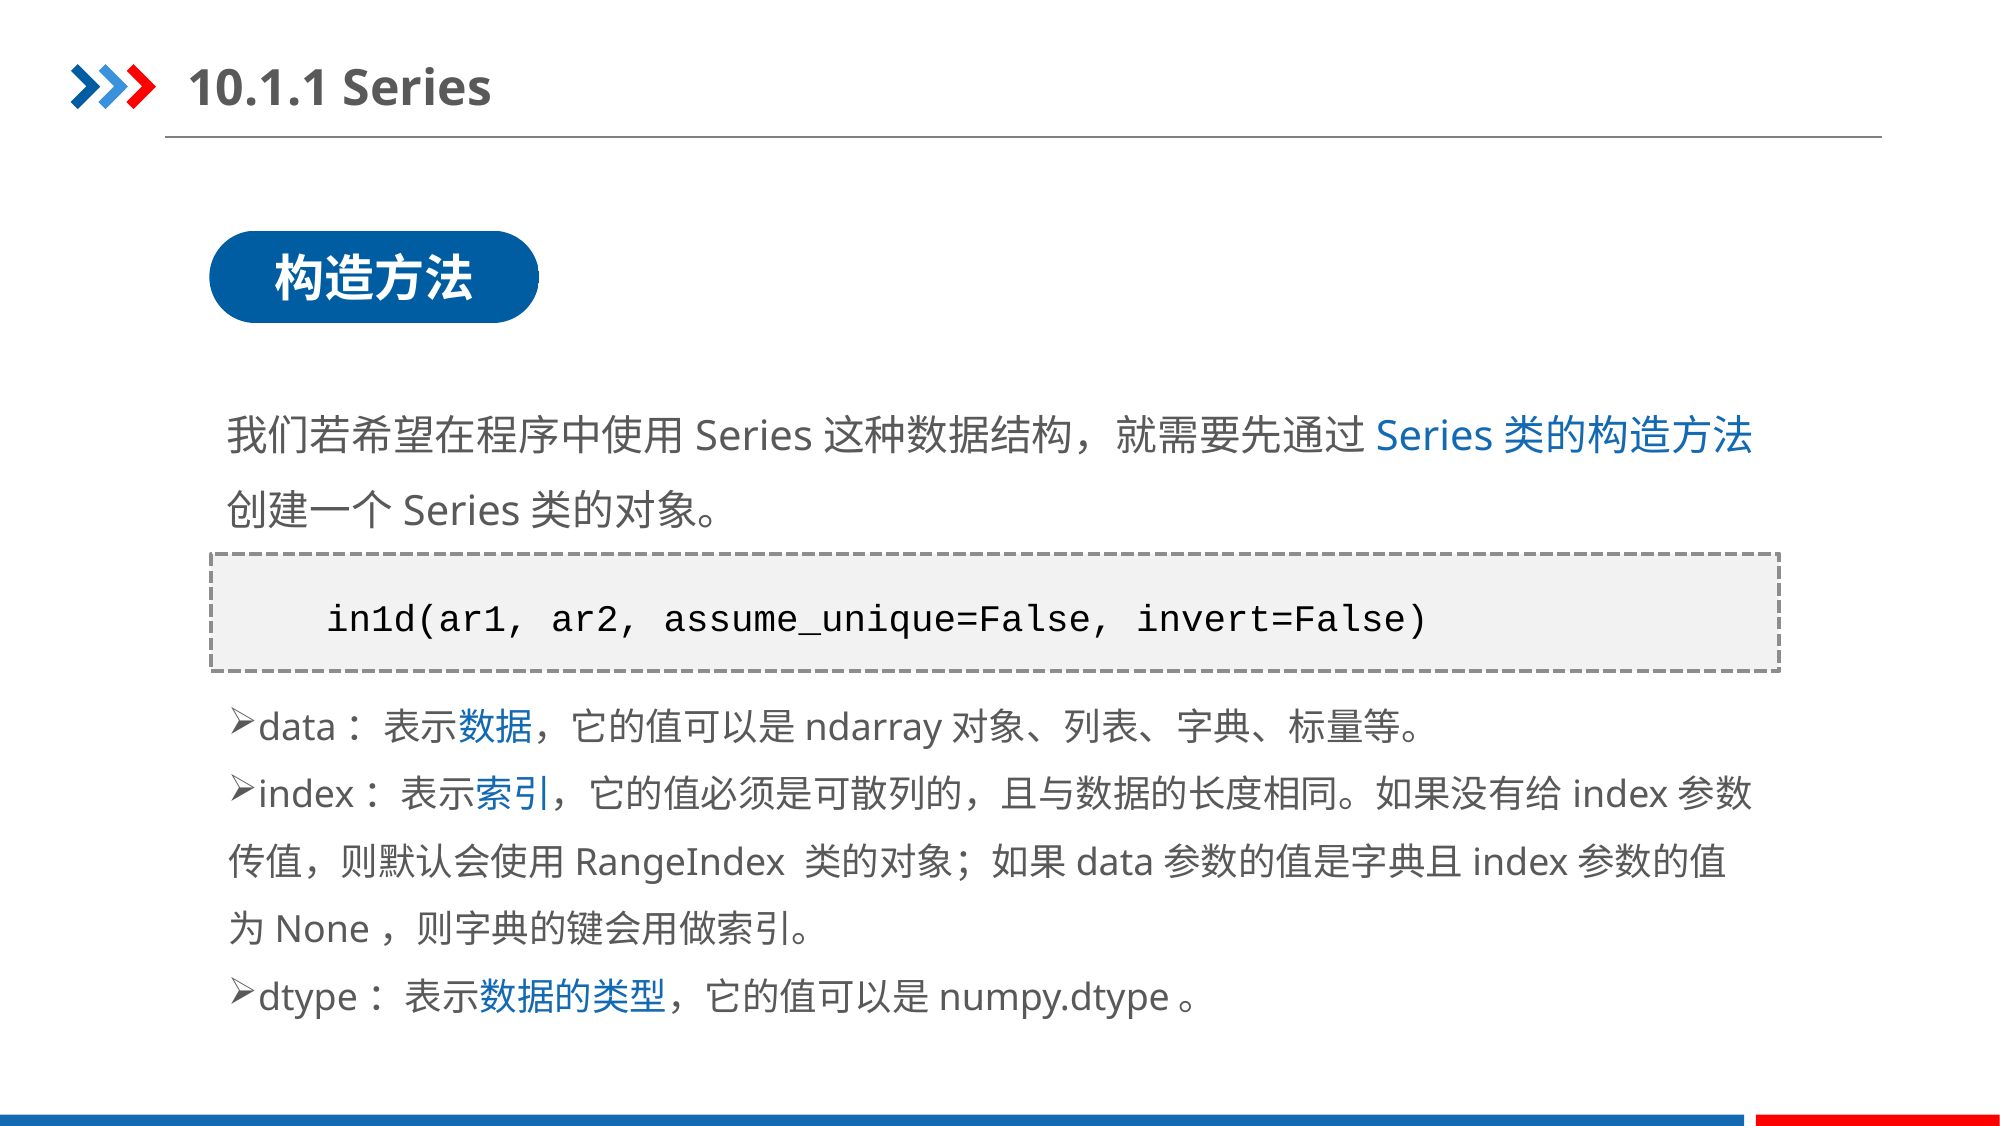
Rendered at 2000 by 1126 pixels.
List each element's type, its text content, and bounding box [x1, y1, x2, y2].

text_box 10.1.1 Series [187, 43, 870, 127]
text_box 构造方法 [207, 228, 542, 326]
text_box 我们若希望在程序中使用Series这种数据结构，就需要先通过Series类的构造方法创建一个Series类的对象。 [211, 376, 1780, 541]
text_box data：表示数据，它的值可以是ndarray对象、列表、字典、标量等。 index：表示索引，它的值必须是可散列的，且与数据的长度相同。如果没有给index参数传值，则默认会使用RangeIndex 类的对象；如果data参数的值是字典且index参数的值为None，则字典的键会用做索引。 dtype：表示数据的类型，它的值可以是numpy.dtype。 [213, 672, 1780, 1026]
text_box [209, 552, 1781, 673]
text_box in1d(ar1, ar2, assume_unique=False, invert=False) [267, 579, 1678, 647]
